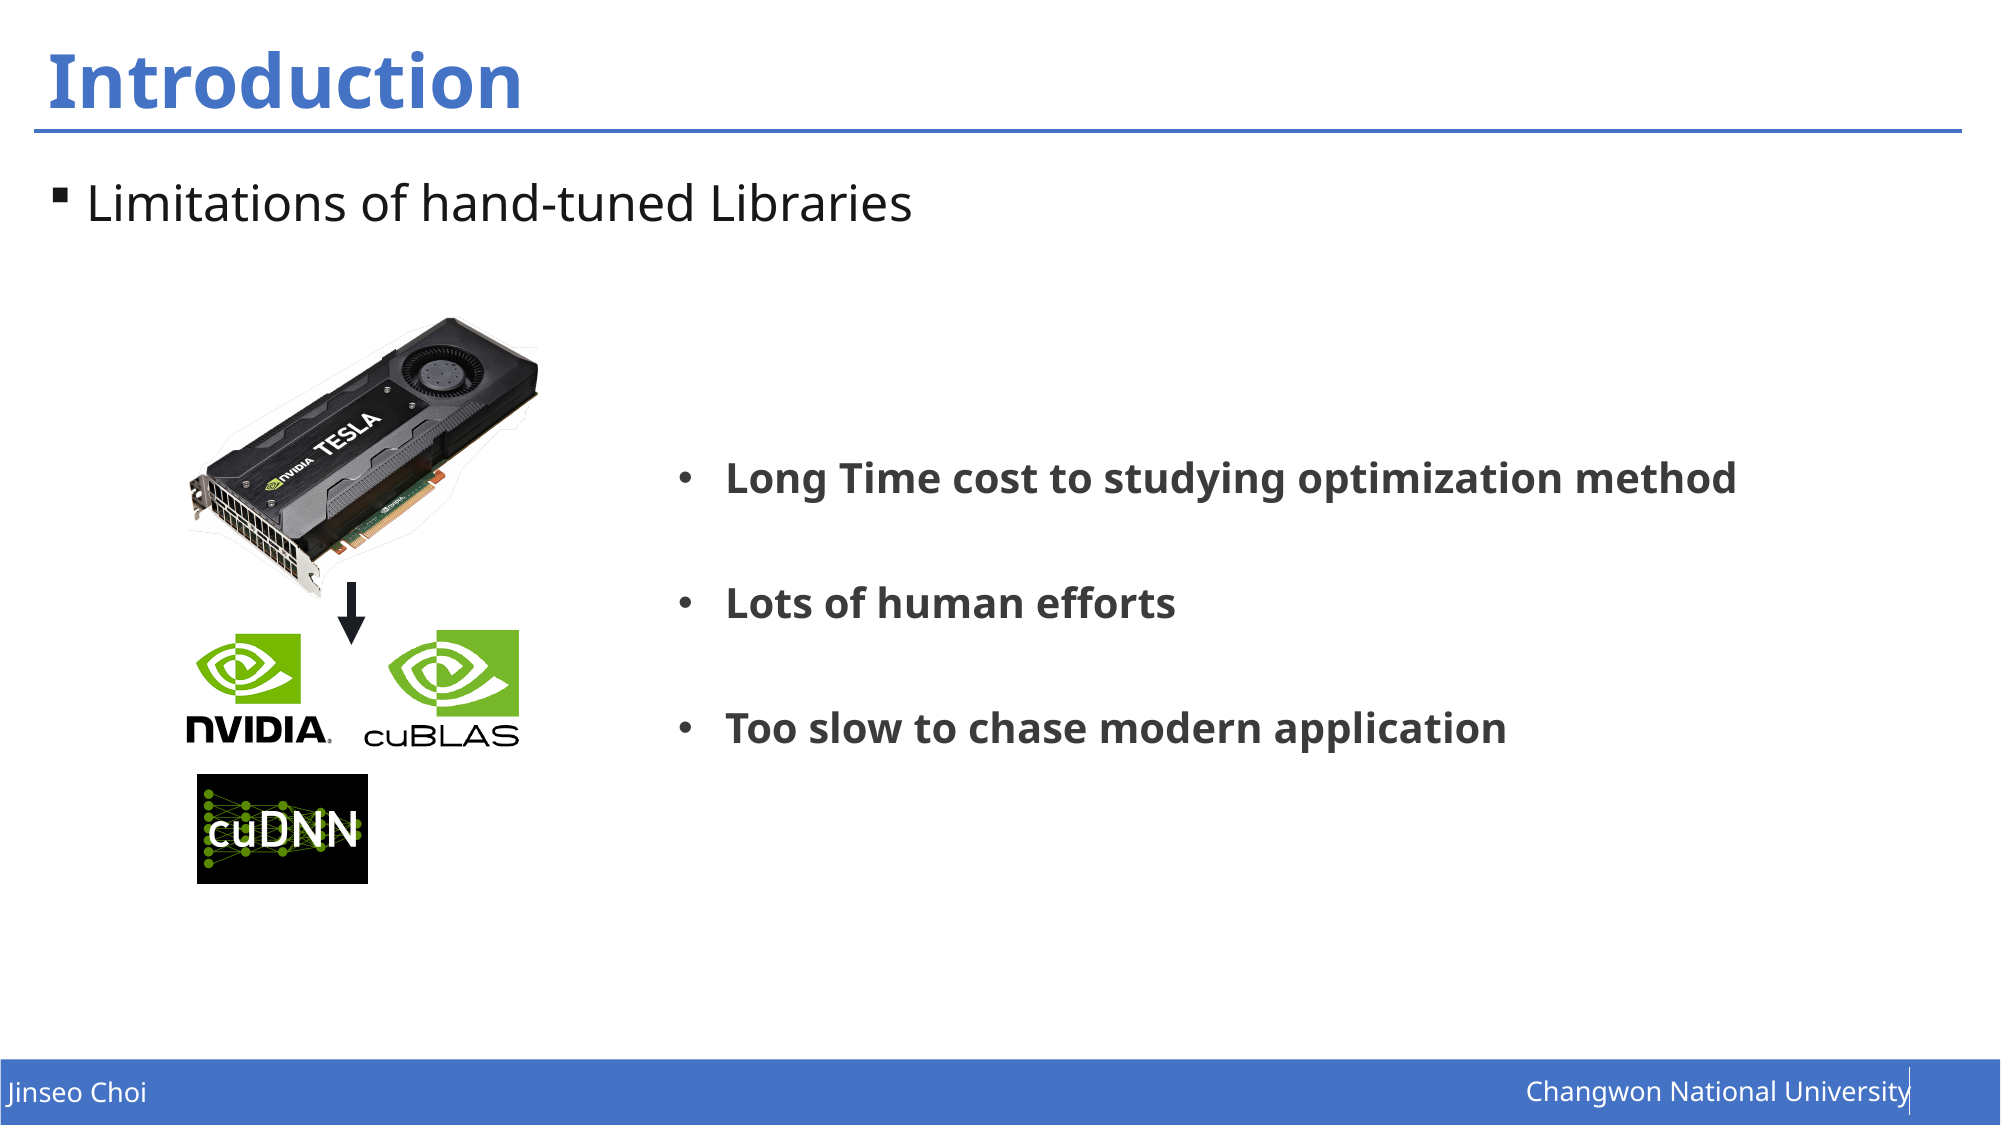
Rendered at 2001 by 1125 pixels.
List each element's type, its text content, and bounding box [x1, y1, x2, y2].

picture [180, 283, 538, 755]
picture [197, 774, 368, 884]
list Limitations of hand-tuned Libraries [33, 140, 1963, 985]
text_box Long Time cost to studying optimization method Lots of human efforts Too slow to chase modern application [663, 369, 1777, 760]
title Introduction [33, 27, 1963, 140]
